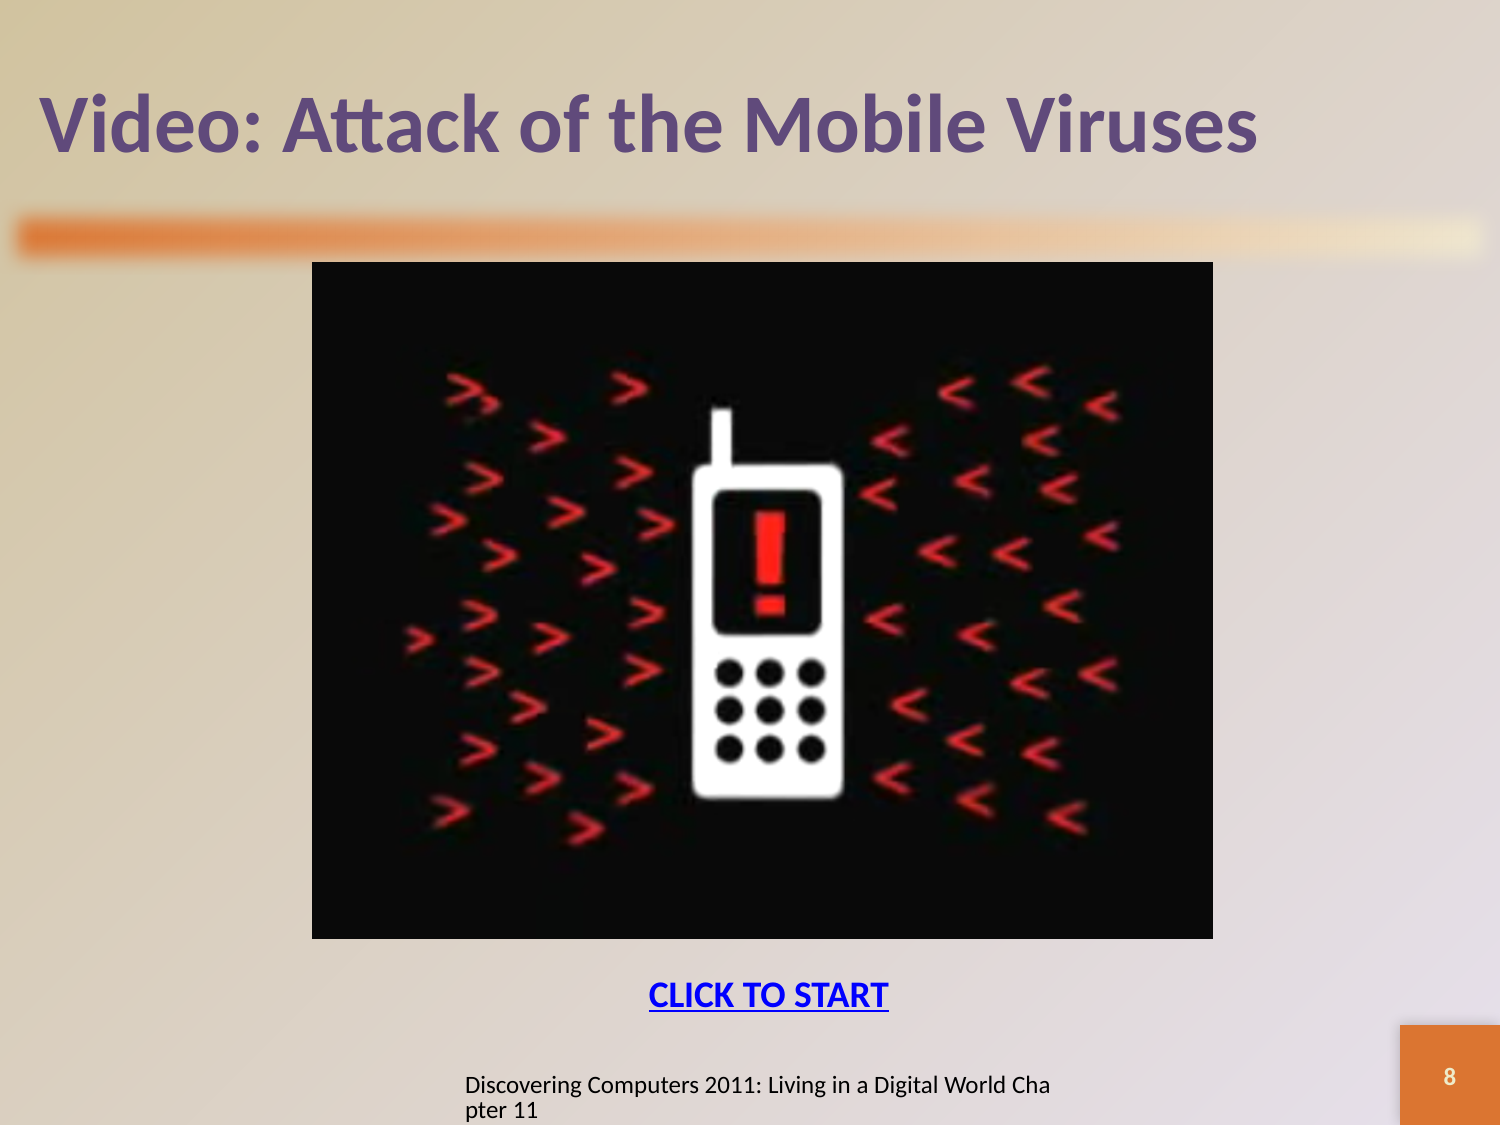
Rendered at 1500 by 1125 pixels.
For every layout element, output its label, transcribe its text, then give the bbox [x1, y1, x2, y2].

footer Discovering Computers 2011: Living in a Digital World Chapter 11 [450, 1042, 1075, 1125]
slide_number 8 [1400, 1025, 1500, 1125]
picture [312, 262, 1213, 939]
title Video: Attack of the Mobile Viruses [24, 24, 1475, 213]
text_box CLICK TO START [262, 962, 1275, 1023]
